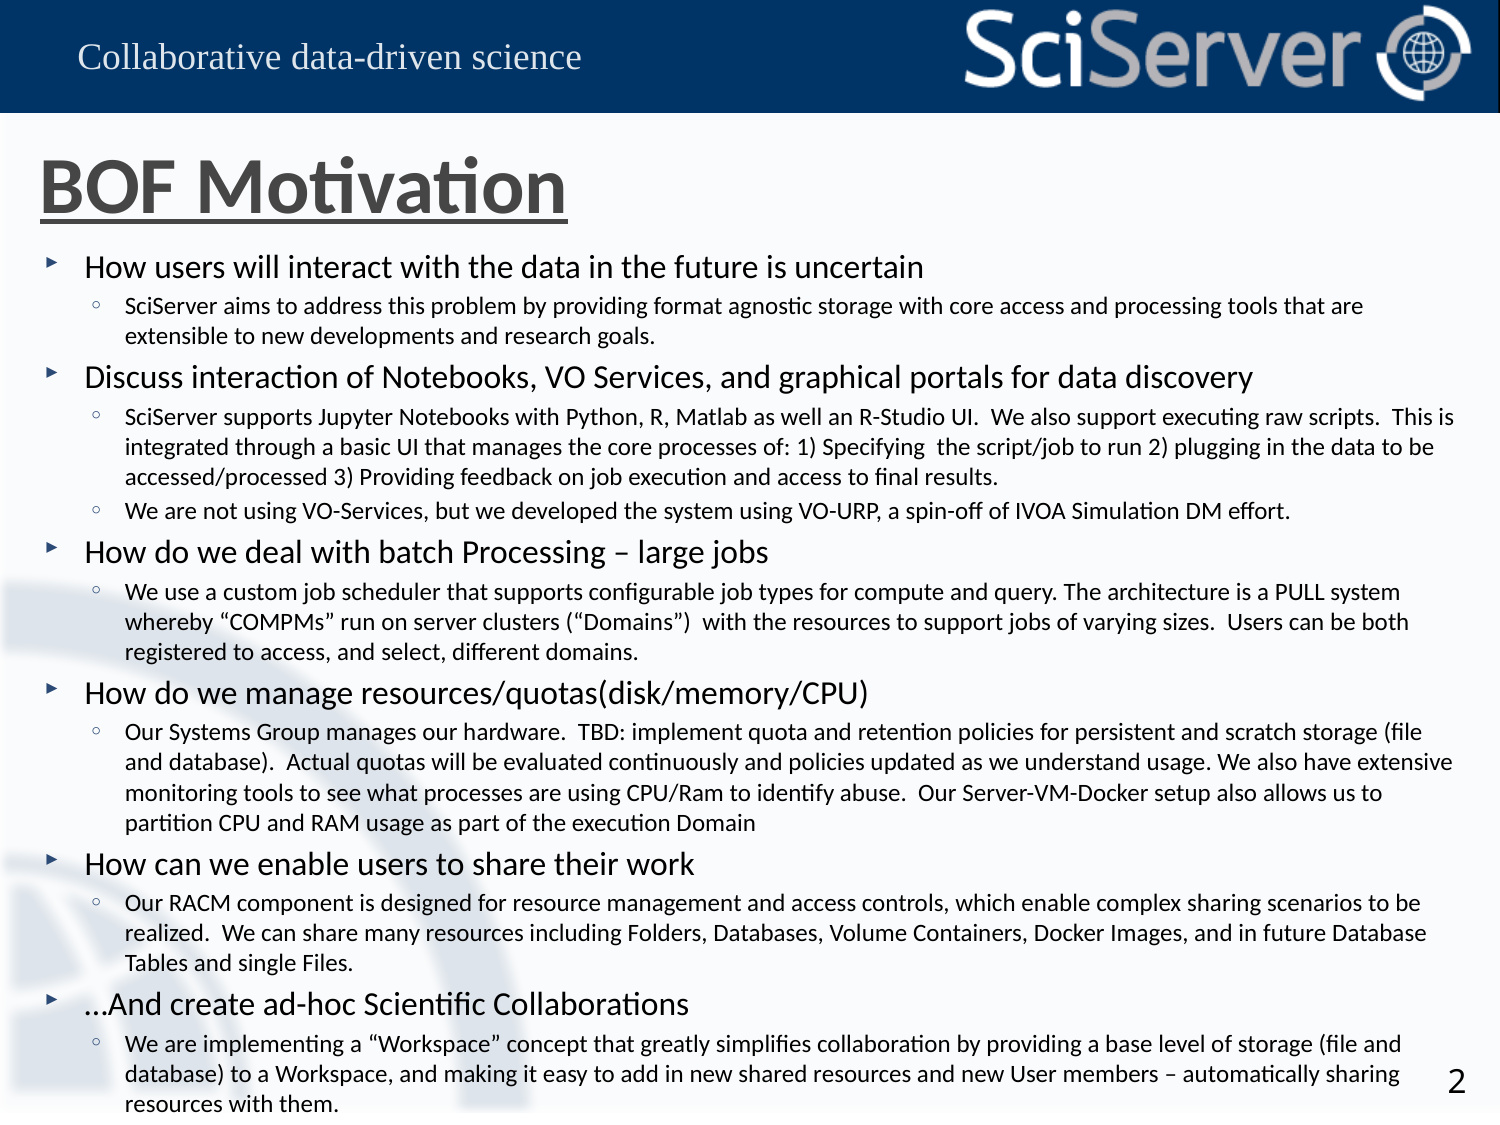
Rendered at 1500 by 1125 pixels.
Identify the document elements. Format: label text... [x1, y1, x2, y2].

slide_number 2 [1400, 1038, 1482, 1113]
title BOF Motivation [24, 125, 1425, 238]
picture [0, 0, 1500, 113]
list How users will interact with the data in the future is uncertain SciServer aims to address this problem by providing format agnostic storage with core access and processing tools that are extensible to new developments and research goals. Discuss interaction of Notebooks, VO Services, and graphical portals for data discovery SciServer supports Jupyter Notebooks with Python, R, Matlab as well an R-Studio UI. We also support executing raw scripts. This is integrated through a basic UI that manages the core processes of: 1) Specifying the script/job to run 2) plugging in the data to be accessed/processed 3) Providing feedback on job execution and access to final results. We are not using VO-Services, but we developed the system using VO-URP, a spin-off of IVOA Simulation DM effort. How do we deal with batch Processing – large jobs We use a custom job scheduler that supports configurable job types for compute and query. The architecture is a PULL system whereby “COMPMs” run on server clusters (“Domains”) with the resources to support jobs of varying sizes. Users can be both registered to access, and select, different domains. How do we manage resources/quotas(disk/memory/CPU) Our Systems Group manages our hardware. TBD: implement quota and retention policies for persistent and scratch storage (file and database). Actual quotas will be evaluated continuously and policies updated as we understand usage. We also have extensive monitoring tools to see what processes are using CPU/Ram to identify abuse. Our Server-VM-Docker setup also allows us to partition CPU and RAM usage as part of the execution Domain How can we enable users to share their work Our RACM component is designed for resource management and access controls, which enable complex sharing scenarios to be realized. We can share many resources including Folders, Databases, Volume Containers, Docker Images, and in future Database Tables and single Files. …And create ad-hoc Scientific Collaborations We are implementing a “Workspace” concept that greatly simplifies collaboration by providing a base level of storage (file and database) to a Workspace, and making it easy to add in new shared resources and new User members – automatically sharing resources with them. [12, 237, 1482, 1125]
